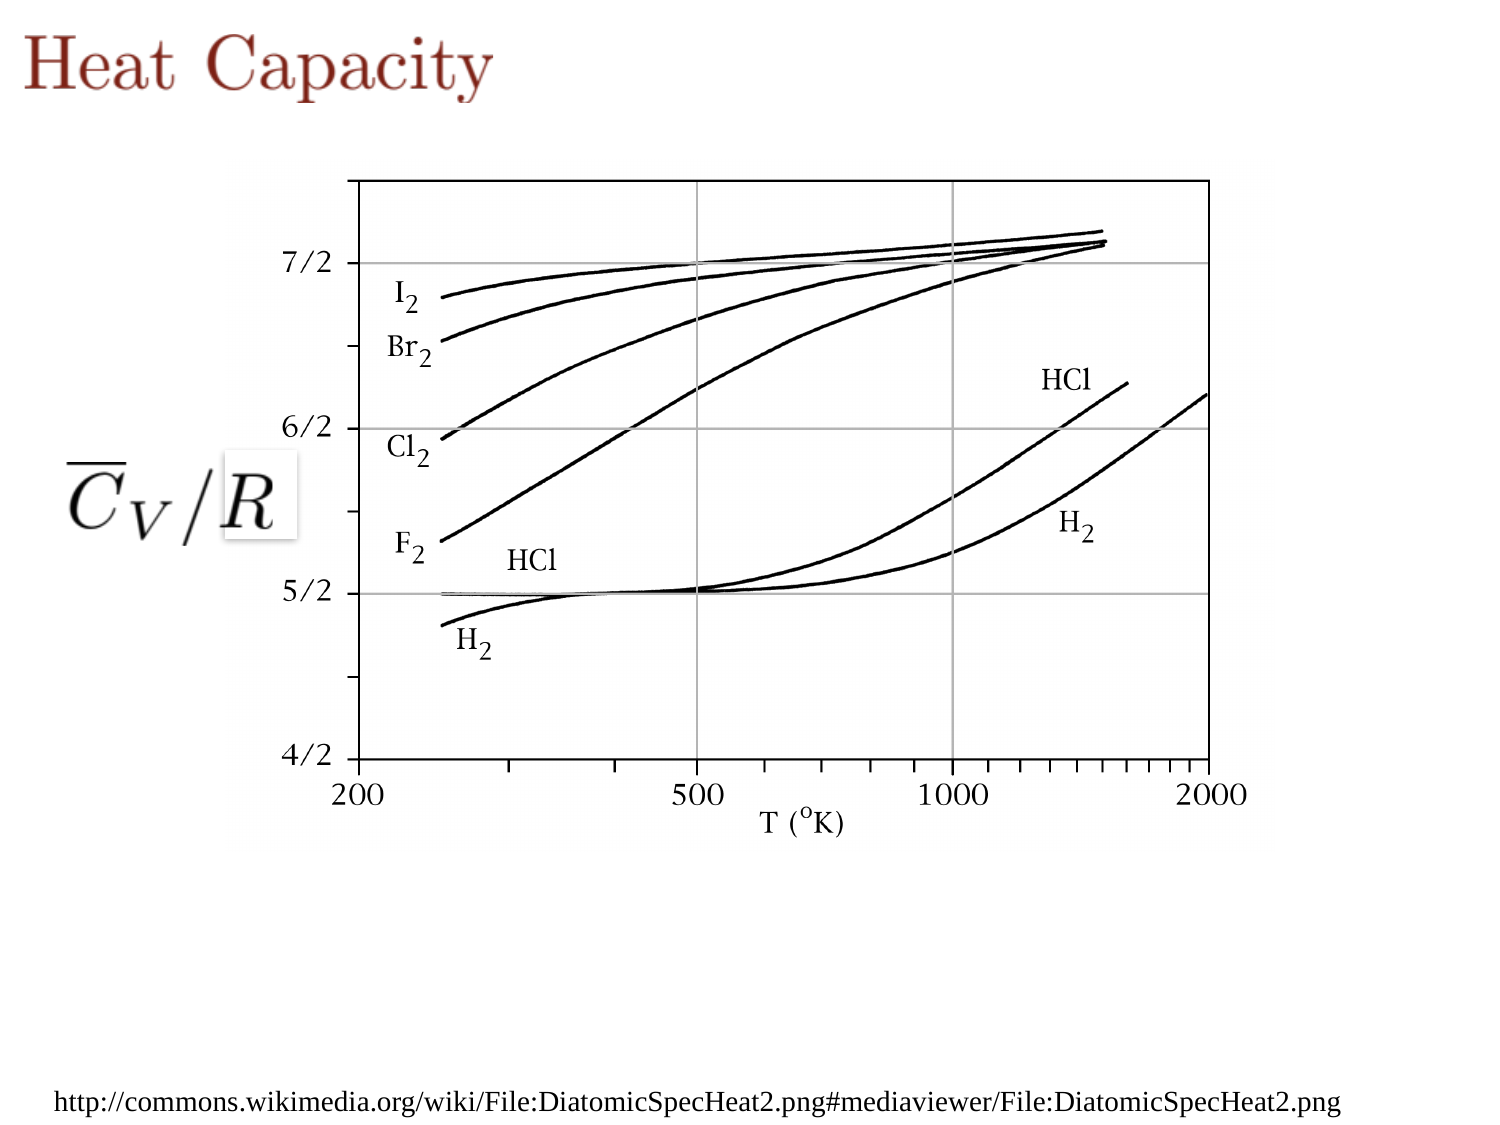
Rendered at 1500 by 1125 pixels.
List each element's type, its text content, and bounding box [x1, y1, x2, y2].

picture [24, 33, 494, 104]
text_box http://commons.wikimedia.org/wiki/File:DiatomicSpecHeat2.png#mediaviewer/File:DiatomicSpecHeat2.png [39, 1074, 1358, 1125]
picture [66, 159, 1275, 852]
